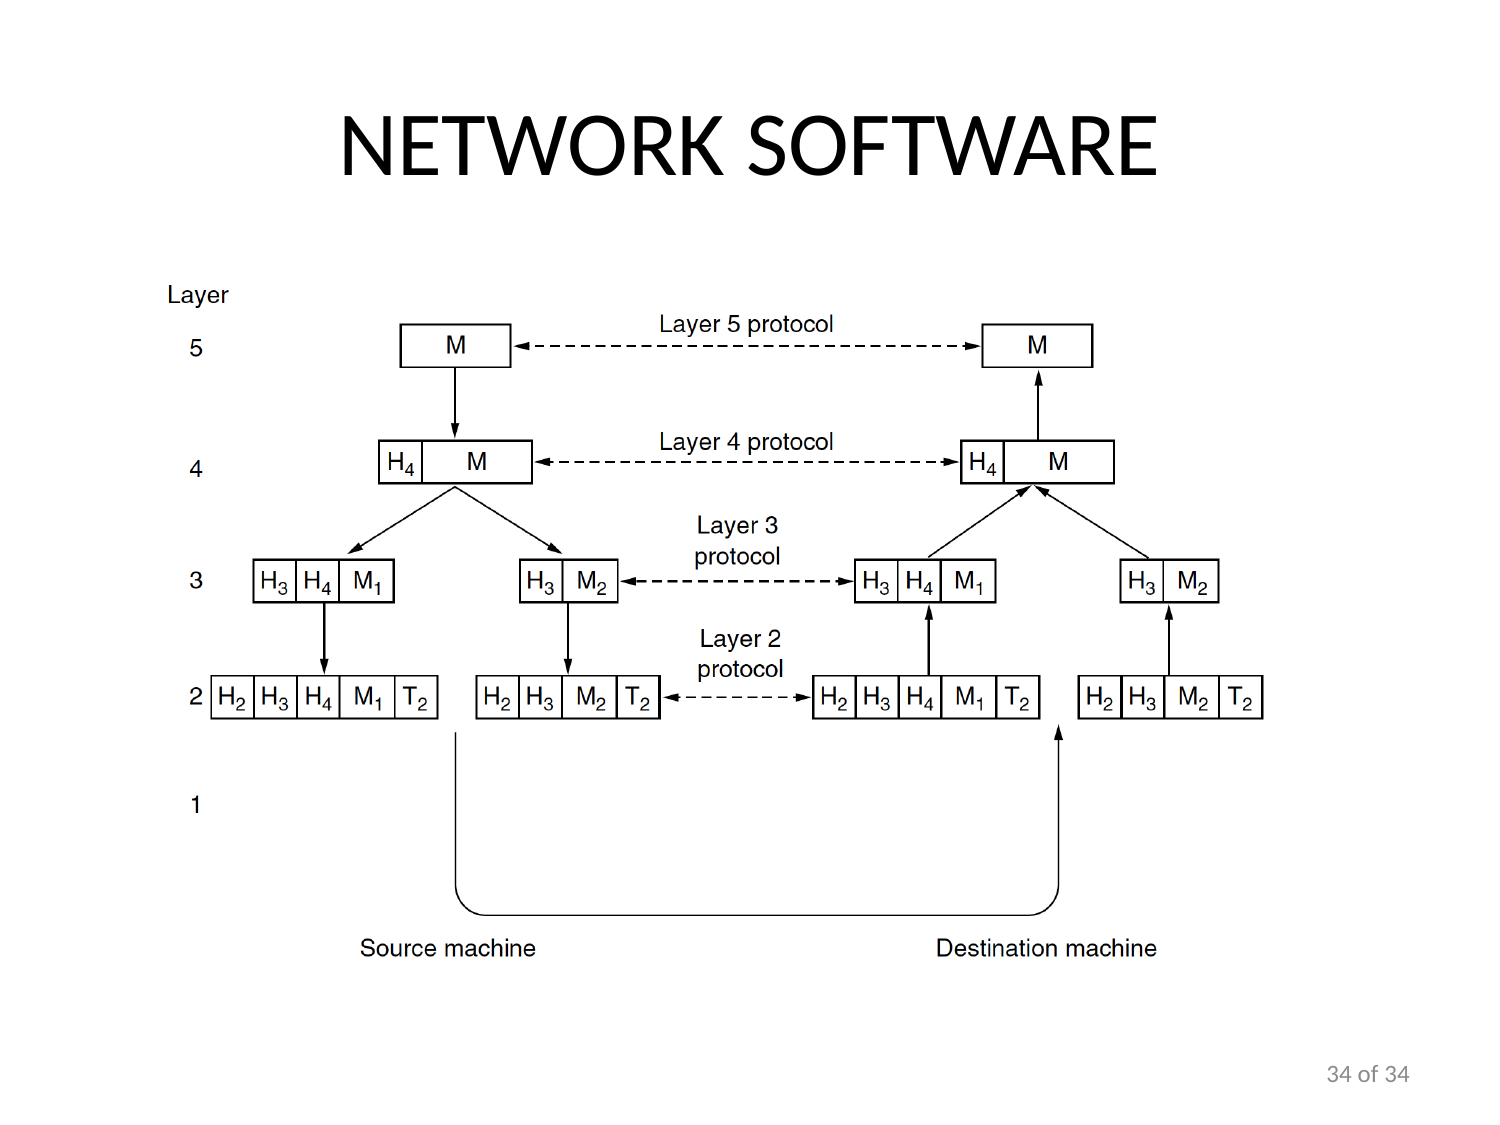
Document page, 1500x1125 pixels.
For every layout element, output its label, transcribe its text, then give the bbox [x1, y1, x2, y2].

title Network Software [75, 45, 1425, 233]
slide_number 34 of 34 [1074, 1042, 1425, 1103]
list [137, 262, 1299, 1013]
